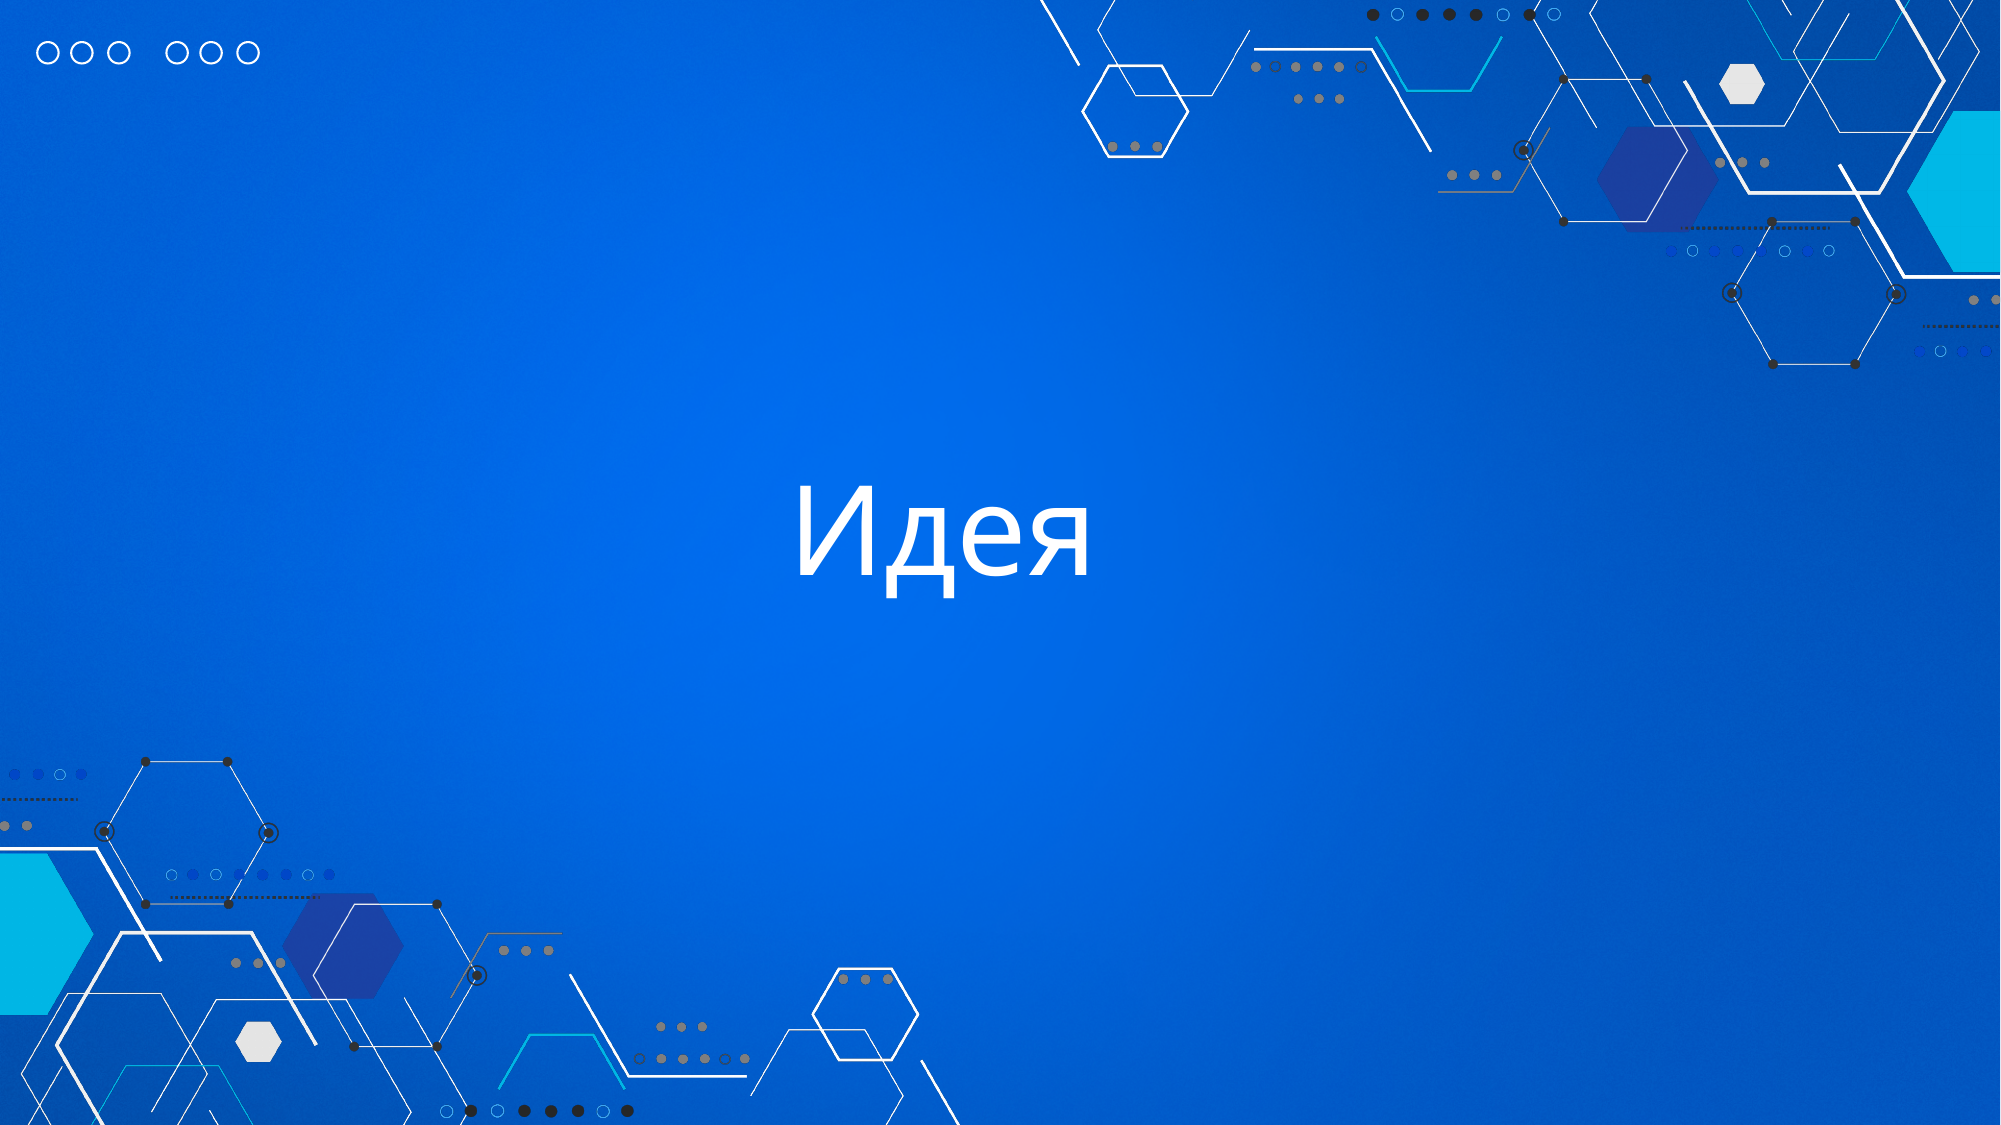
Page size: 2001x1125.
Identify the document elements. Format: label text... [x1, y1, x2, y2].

text_box Идея [773, 442, 1113, 608]
picture [0, 0, 2001, 1125]
